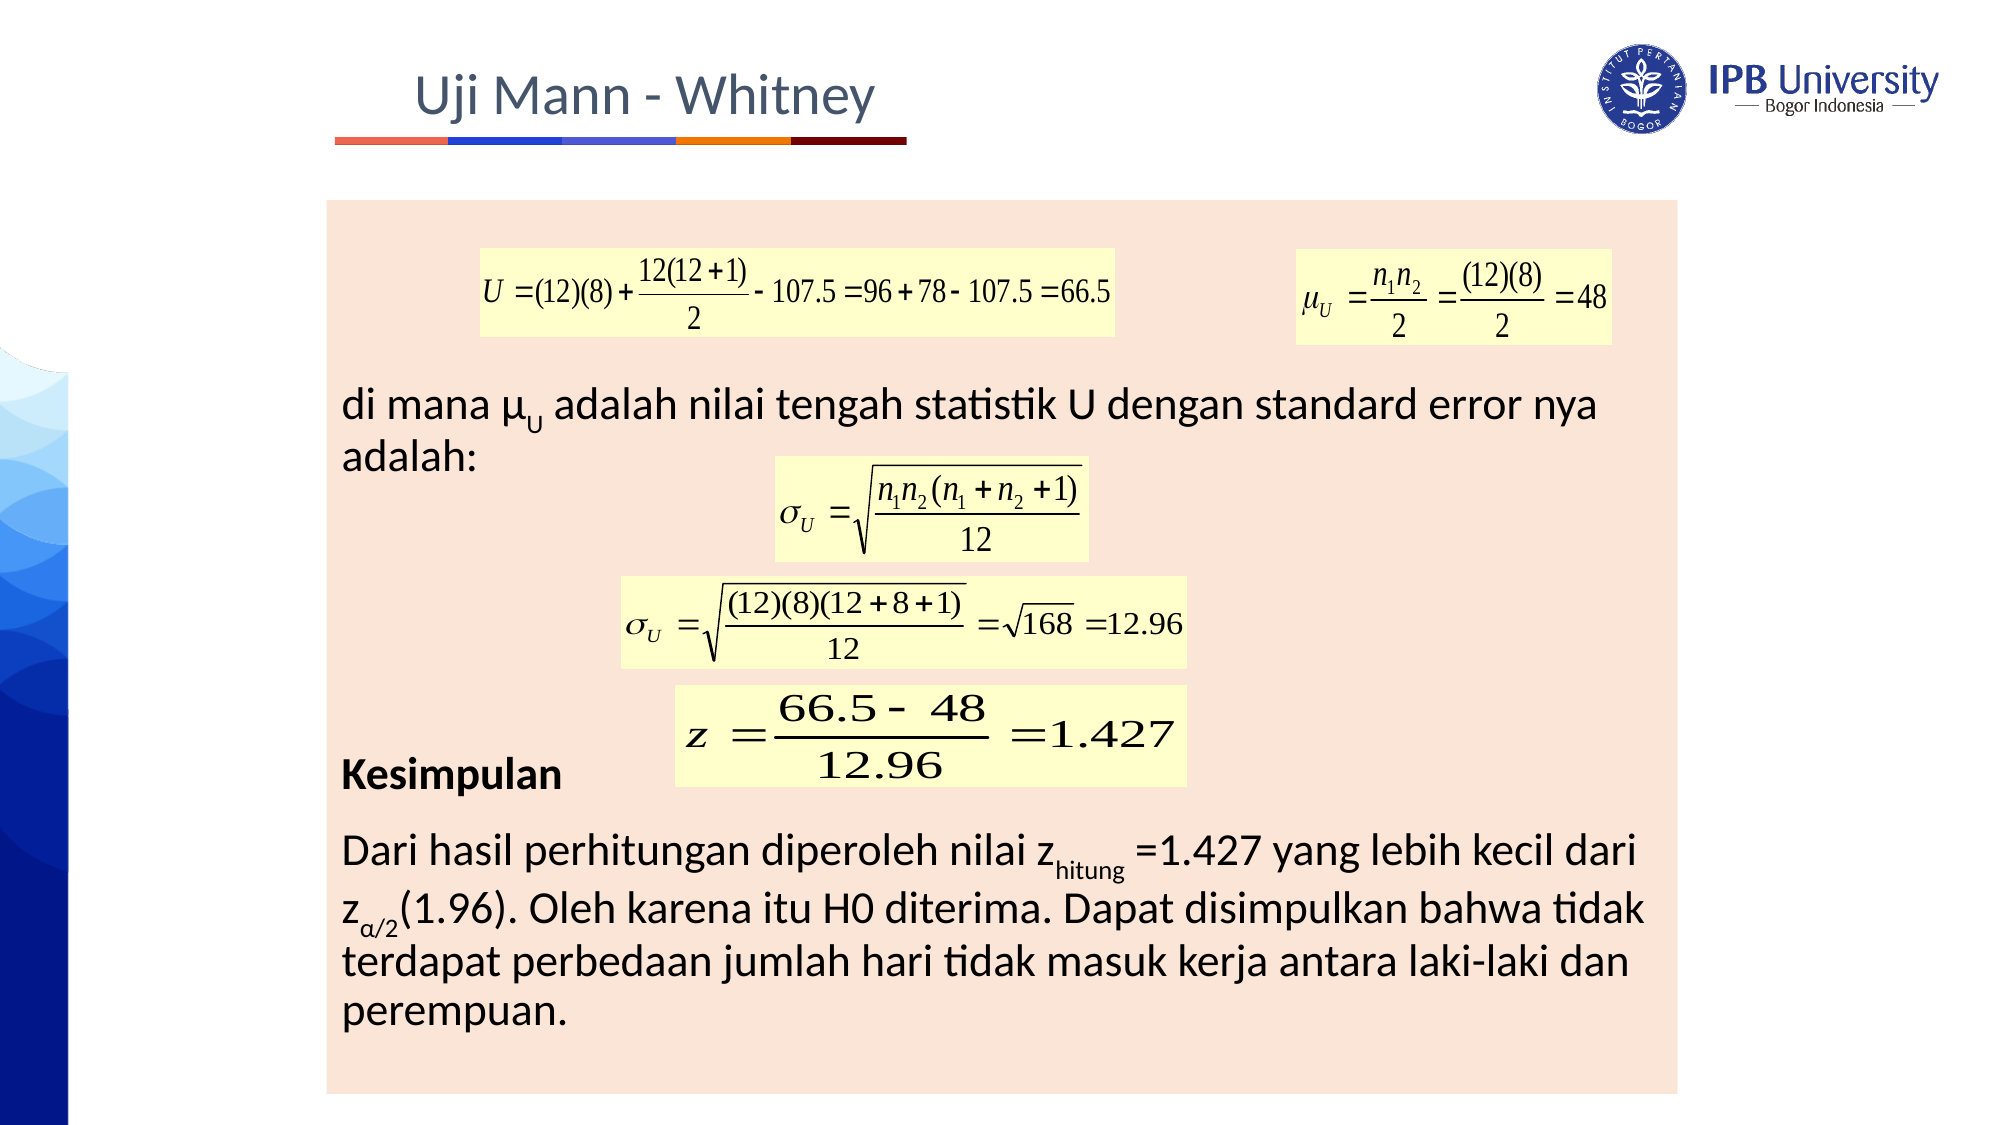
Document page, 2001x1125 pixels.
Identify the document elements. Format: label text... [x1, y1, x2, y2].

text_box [775, 456, 1090, 563]
list di mana µU adalah nilai tengah statistik U dengan standard error nya adalah: Kesimpulan Dari hasil perhitungan diperoleh nilai zhitung =1.427 yang lebih kecil dari zα/2(1.96). Oleh karena itu H0 diterima. Dapat disimpulkan bahwa tidak terdapat perbedaan jumlah hari tidak masuk kerja antara laki-laki dan perempuan. [326, 200, 1678, 1094]
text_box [1296, 249, 1613, 345]
picture [0, 345, 69, 1125]
picture [334, 137, 907, 145]
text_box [620, 575, 1188, 669]
text_box Uji Mann - Whitney [0, 9, 918, 172]
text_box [480, 248, 1116, 338]
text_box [675, 684, 1188, 787]
picture [1597, 44, 1939, 134]
